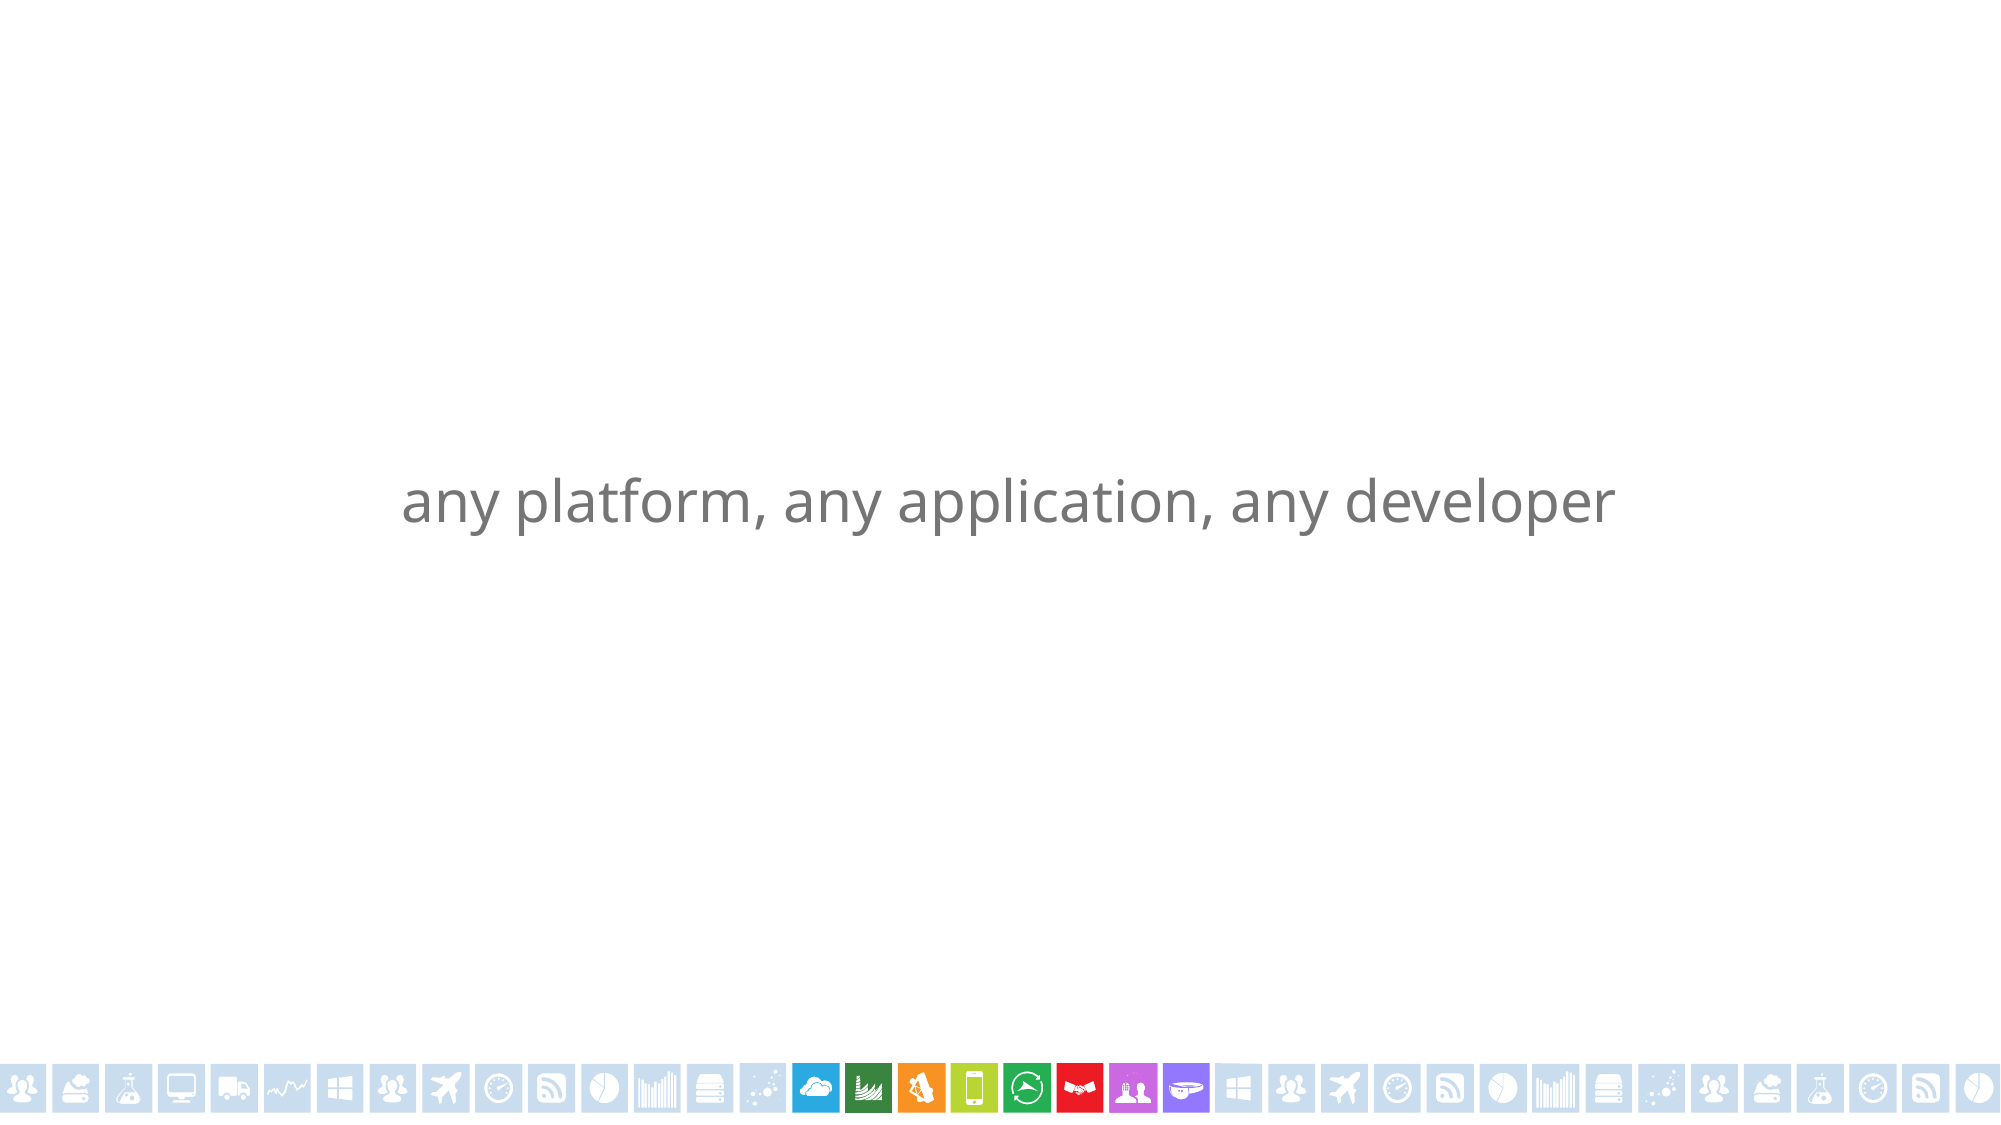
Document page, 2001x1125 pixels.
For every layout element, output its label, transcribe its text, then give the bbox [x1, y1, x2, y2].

text_box any platform, any application, any developer [238, 403, 1780, 542]
